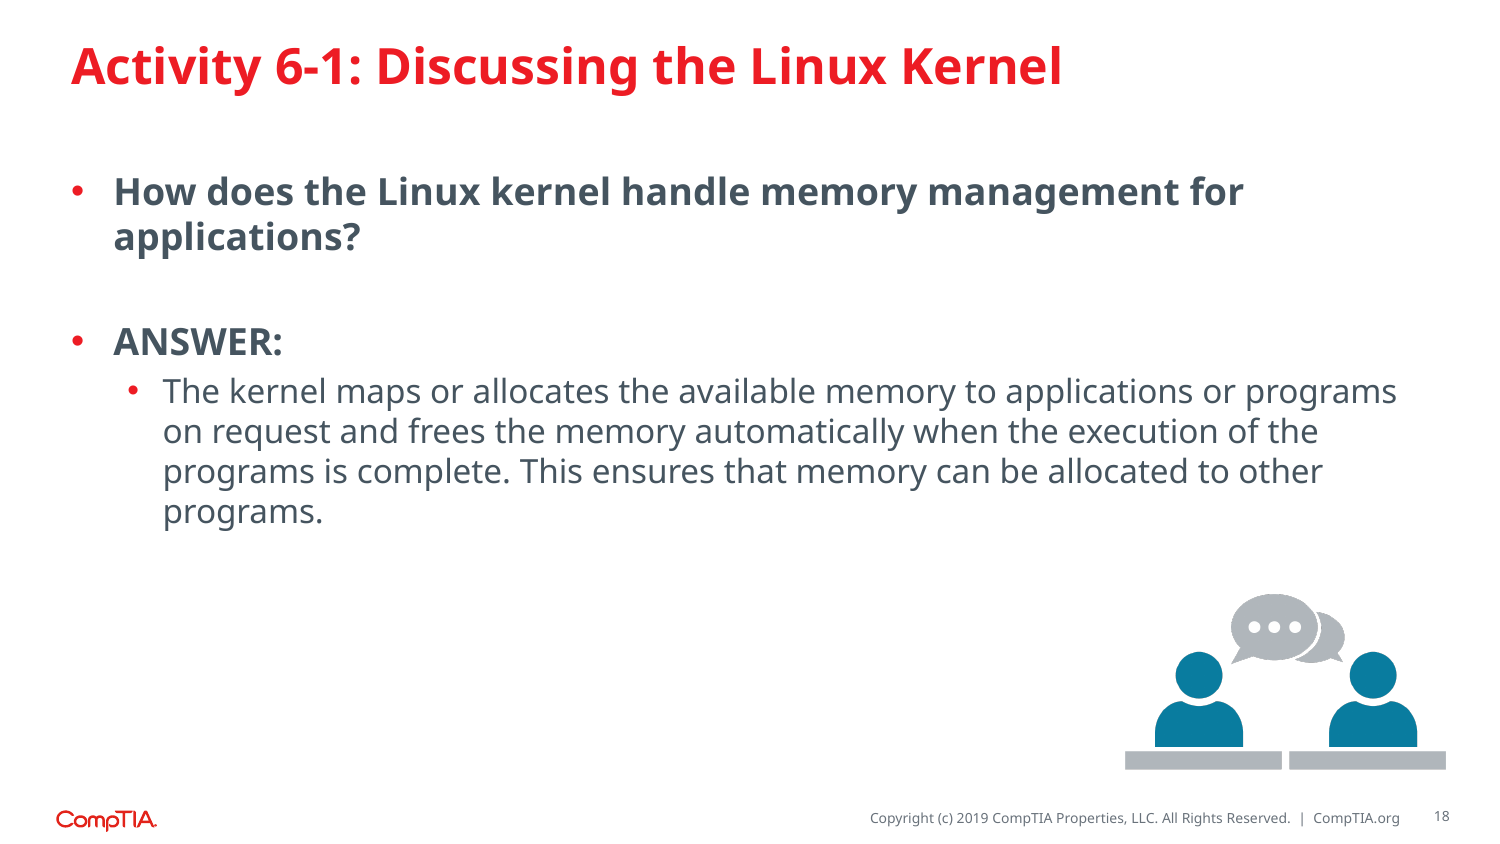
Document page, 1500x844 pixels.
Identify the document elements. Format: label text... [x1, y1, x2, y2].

list How does the Linux kernel handle memory management for applications? ANSWER: The kernel maps or allocates the available memory to applications or programs on request and frees the memory automatically when the execution of the programs is complete. This ensures that memory can be allocated to other programs. [56, 160, 1444, 768]
title Activity 6-1: Discussing the Linux Kernel [56, 12, 1350, 117]
picture [1124, 593, 1446, 770]
slide_number 18 [1407, 800, 1450, 835]
